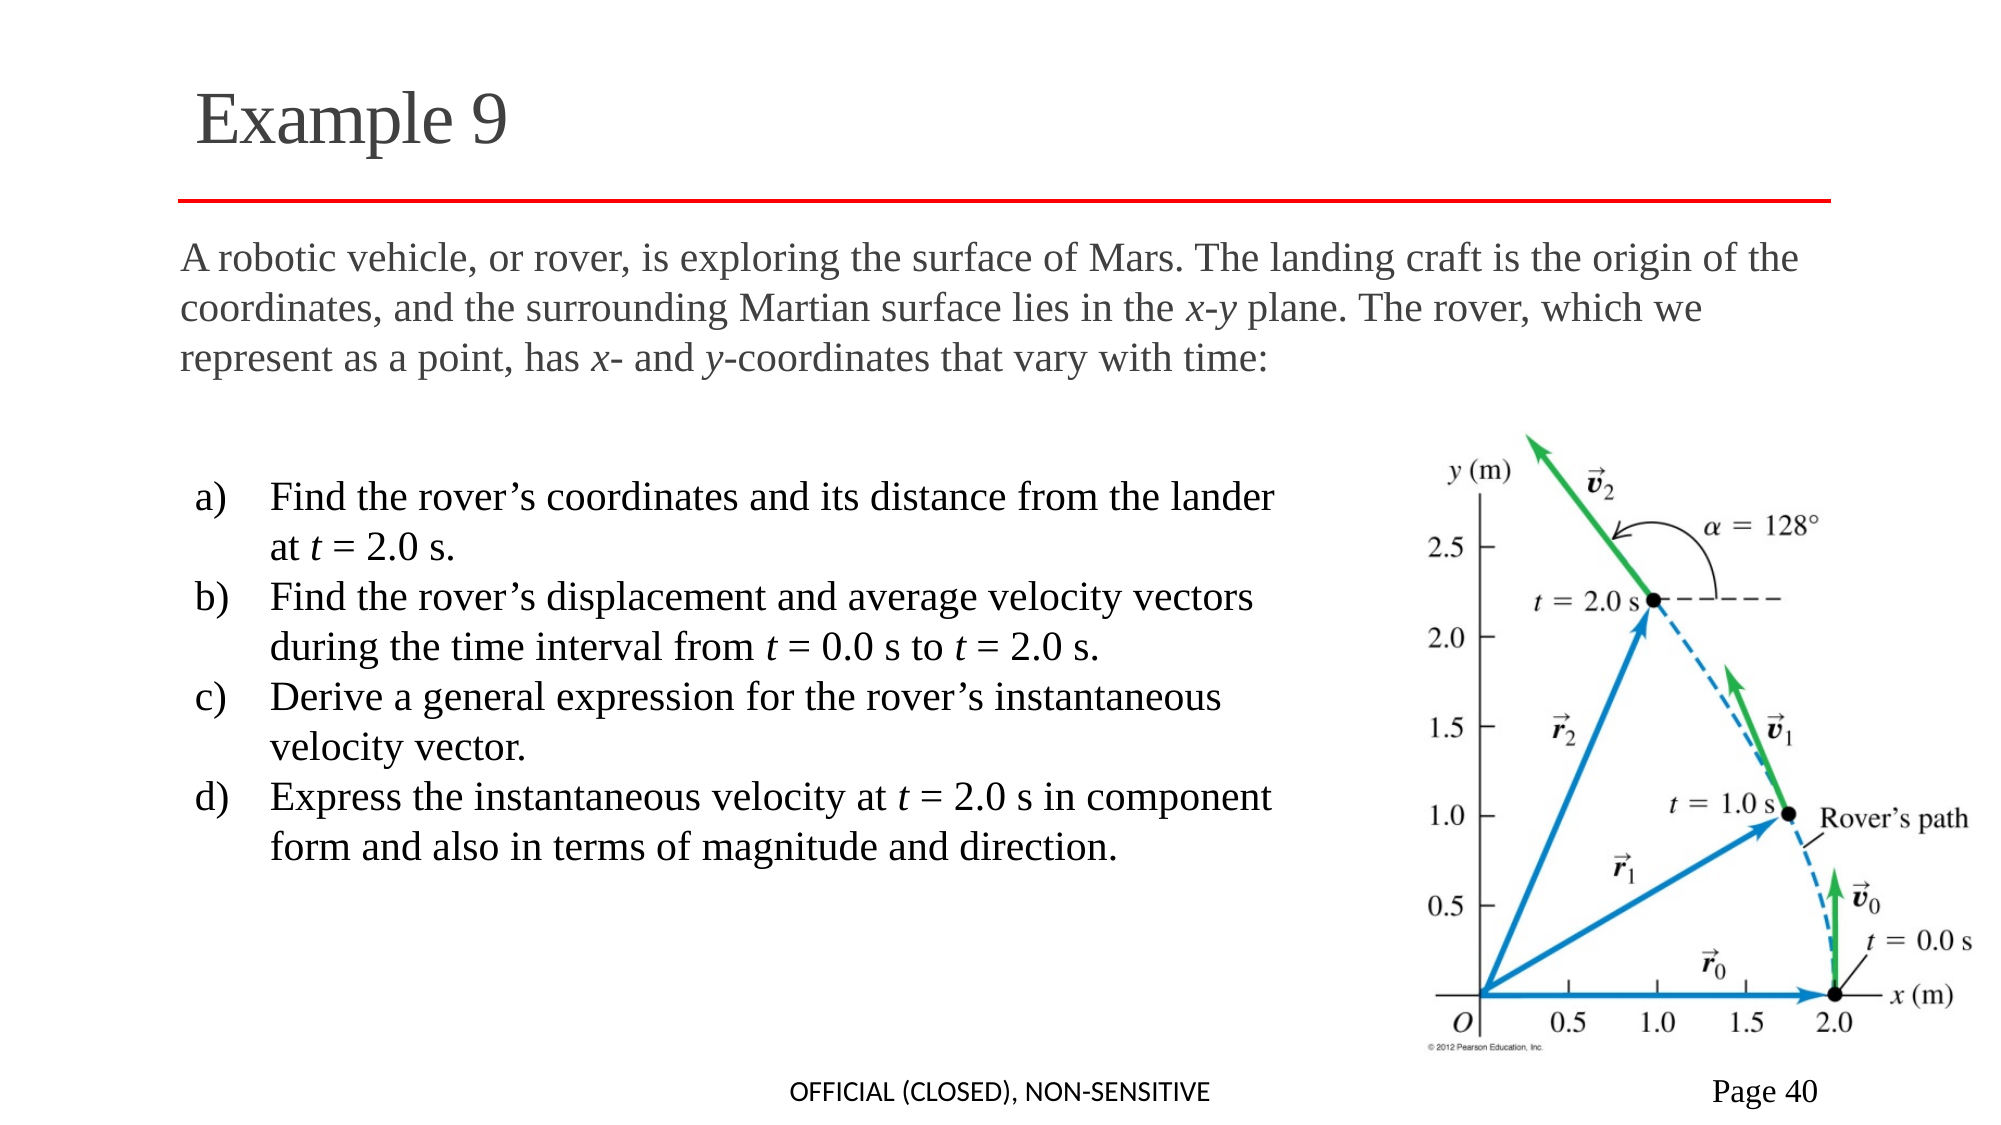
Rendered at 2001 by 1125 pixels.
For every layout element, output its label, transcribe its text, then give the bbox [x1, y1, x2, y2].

text_box Find the rover’s coordinates and its distance from the lander at t = 2.0 s. Find the rover’s displacement and average velocity vectors during the time interval from t = 0.0 s to t = 2.0 s. Derive a general expression for the rover’s instantaneous velocity vector. Express the instantaneous velocity at t = 2.0 s in component form and also in terms of magnitude and direction. [180, 461, 1327, 1026]
title Example 9 [180, 47, 1830, 195]
picture [1423, 429, 1977, 1059]
slide_number Page 40 [1618, 1067, 1834, 1120]
footer Official (Closed), Non-sensitive [604, 1059, 1396, 1120]
